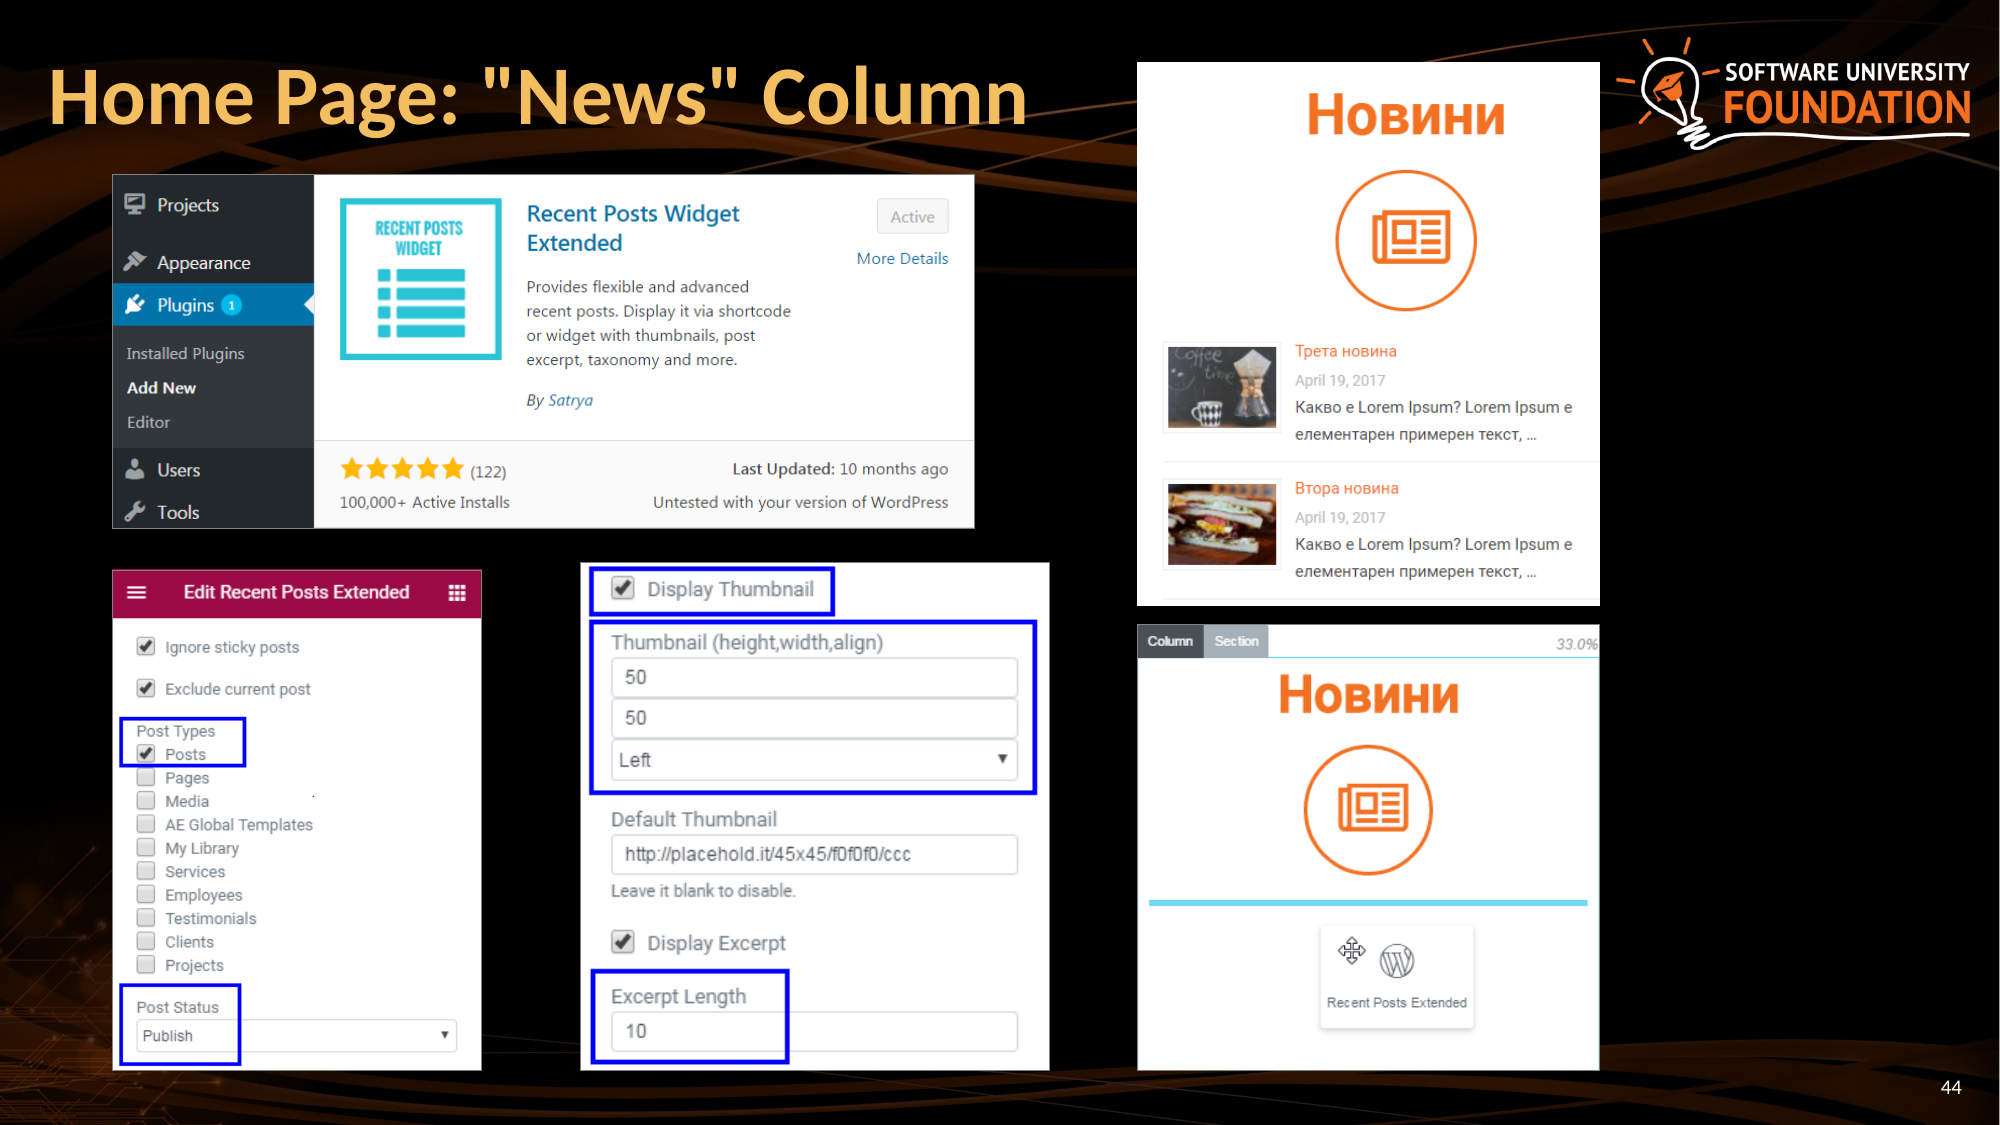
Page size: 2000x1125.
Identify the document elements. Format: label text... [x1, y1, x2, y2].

slide_number 44 [1897, 1070, 1968, 1103]
picture [0, 0, 2000, 1125]
title Home Page: "News" Column [30, 6, 1602, 189]
